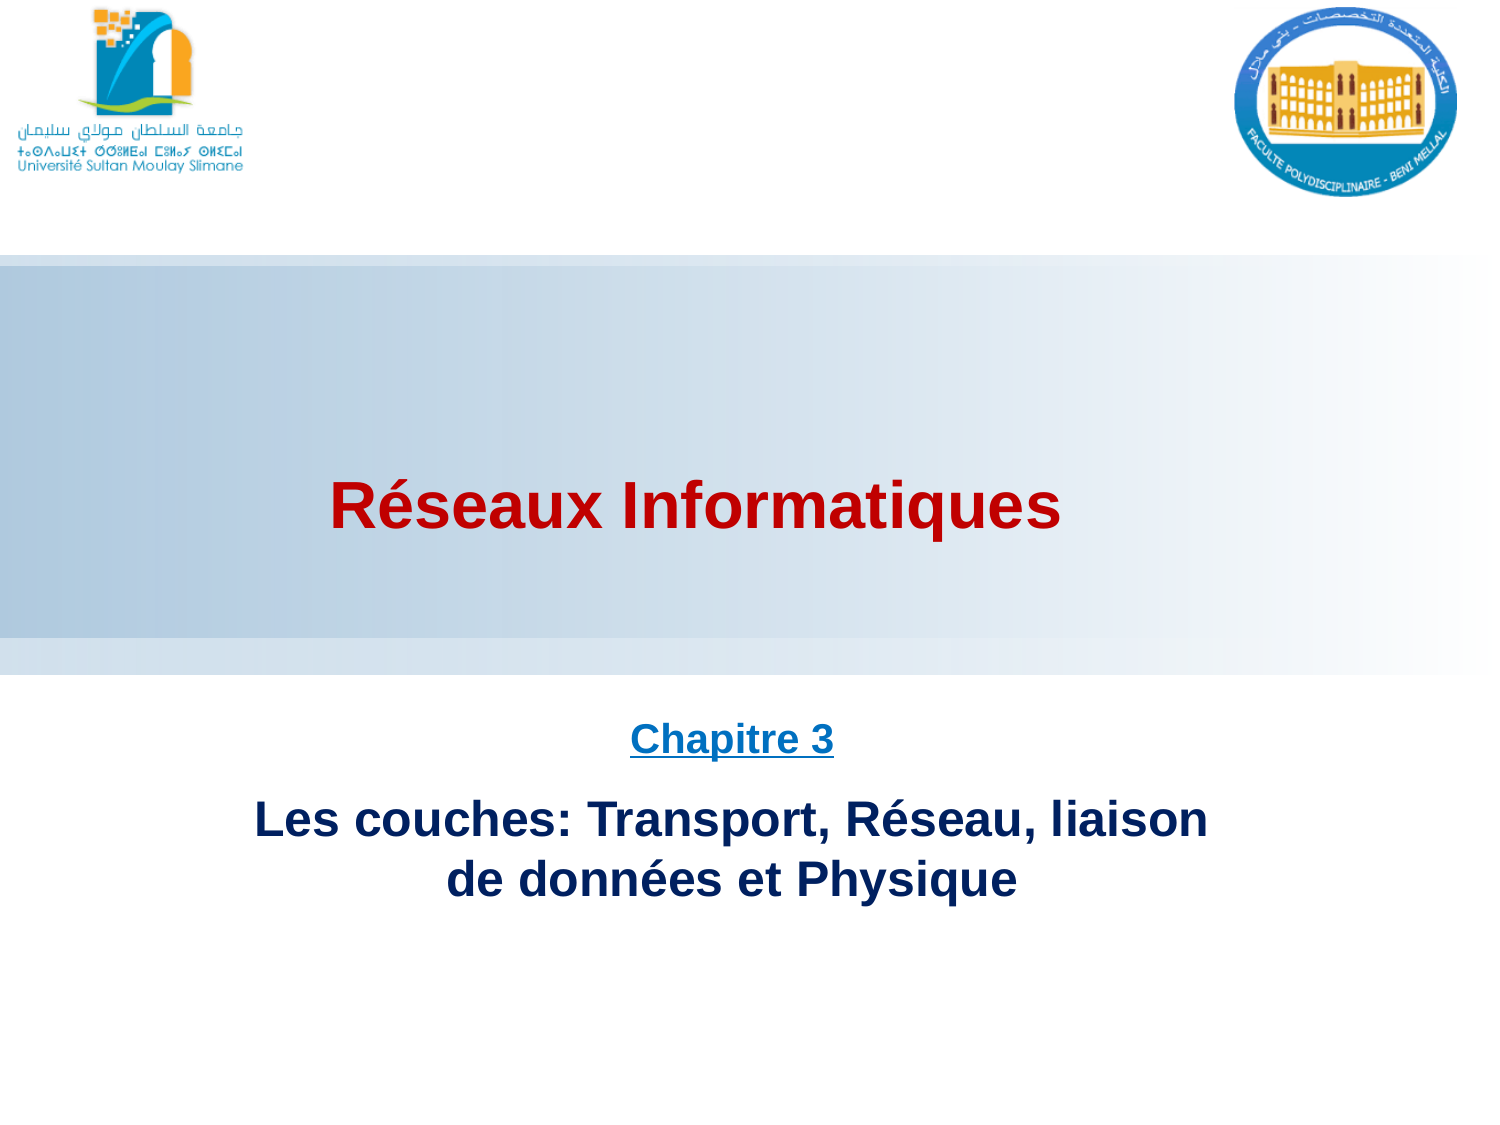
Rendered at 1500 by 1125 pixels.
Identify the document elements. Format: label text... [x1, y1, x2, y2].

text_box Chapitre 3 Les couches: Transport, Réseau, liaison de données et Physique [206, 704, 1258, 914]
text_box [0, 255, 1500, 675]
title Réseaux Informatiques [39, 414, 1353, 591]
picture [12, 1, 301, 215]
picture [1234, 6, 1457, 197]
